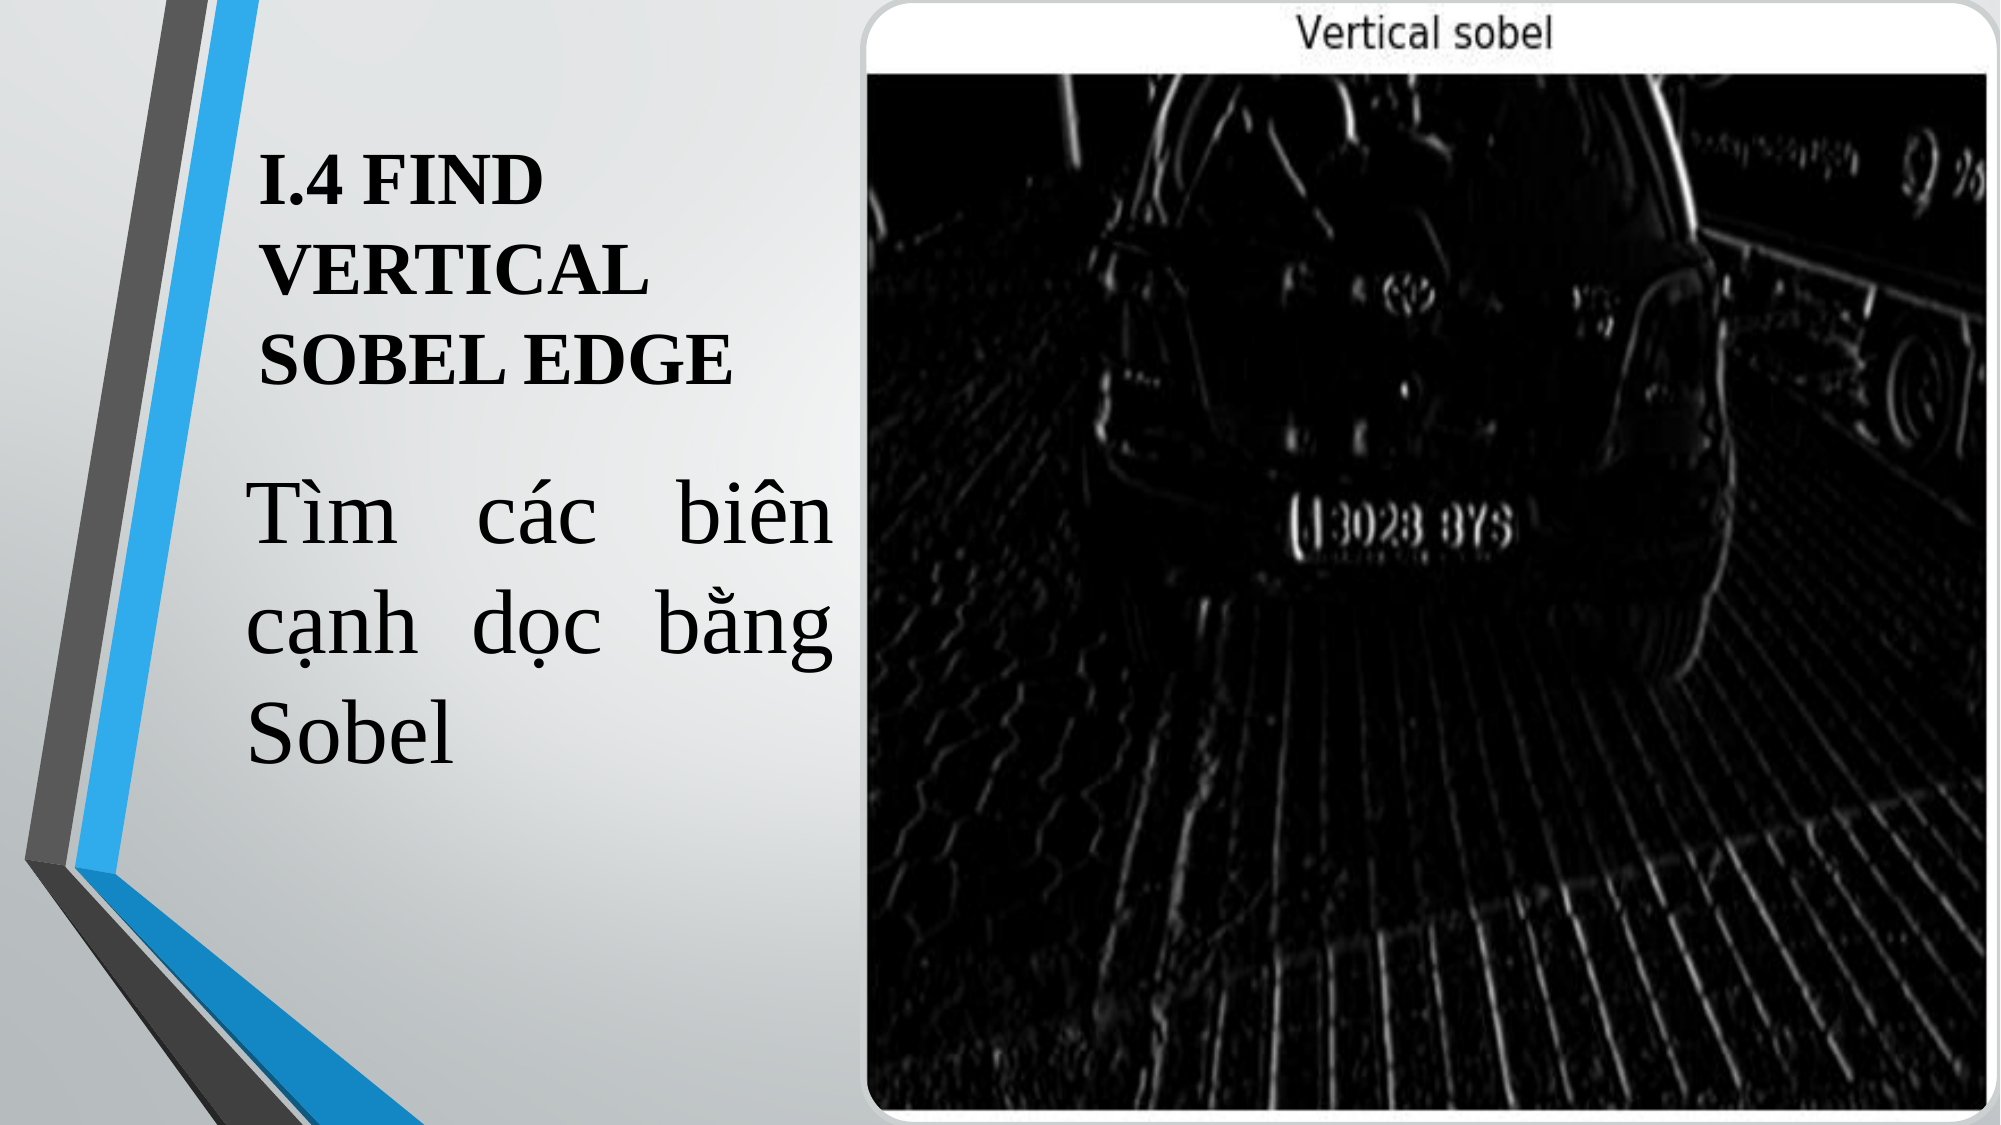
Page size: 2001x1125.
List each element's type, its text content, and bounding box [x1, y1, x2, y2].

list Tìm các biên cạnh dọc bằng Sobel [230, 444, 851, 957]
picture [862, 0, 2000, 1125]
title I.4 FIND VERTICAL SOBEL EDGE [243, 104, 860, 425]
